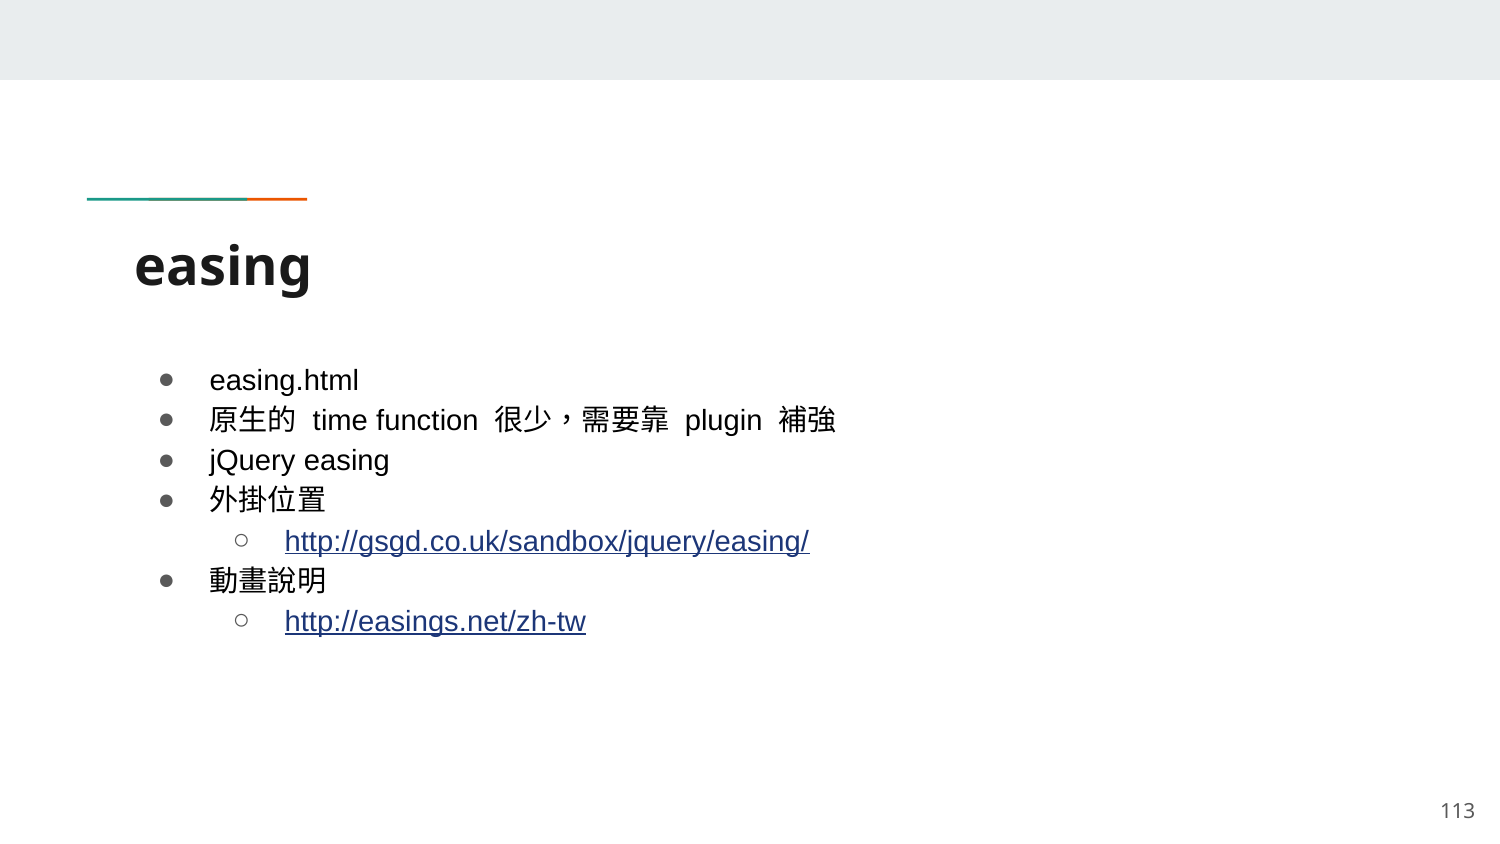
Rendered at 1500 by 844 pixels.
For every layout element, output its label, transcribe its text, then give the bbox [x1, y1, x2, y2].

title easing [119, 216, 1381, 305]
list easing.html 原生的 time function 很少，需要靠 plugin 補強 jQuery easing 外掛位置 http://gsgd.co.uk/sandbox/jquery/easing/ 動畫說明 http://easings.net/zh-tw [119, 341, 1381, 712]
slide_number ‹#› [1400, 779, 1491, 844]
